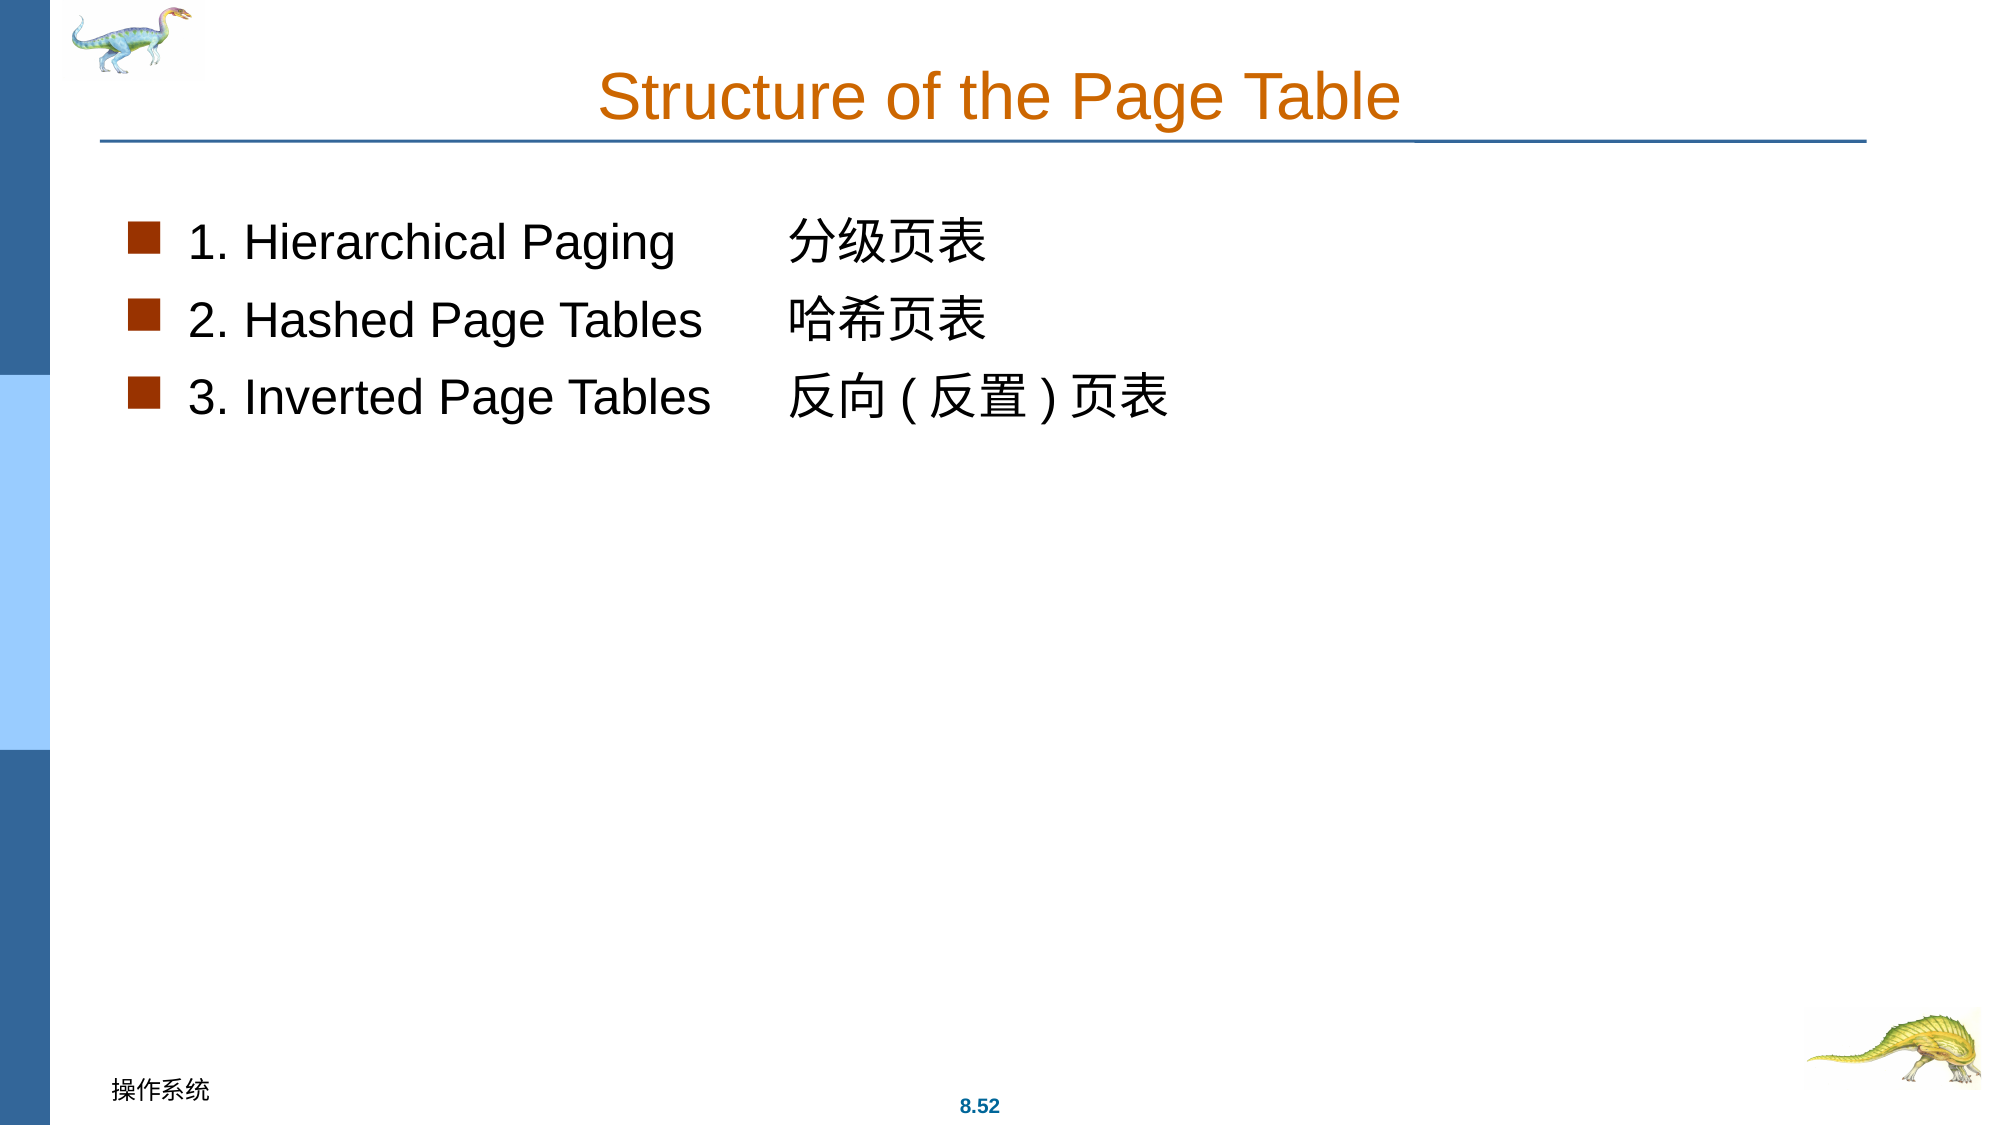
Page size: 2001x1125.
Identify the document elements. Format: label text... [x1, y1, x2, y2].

list 1. Hierarchical Paging 分级页表 2. Hashed Page Tables 哈希页表 3. Inverted Page Tables 反向(反置)页表 [116, 202, 1917, 946]
picture [62, 0, 205, 81]
title Structure of the Page Table [99, 45, 1900, 141]
picture [1804, 1007, 1982, 1090]
